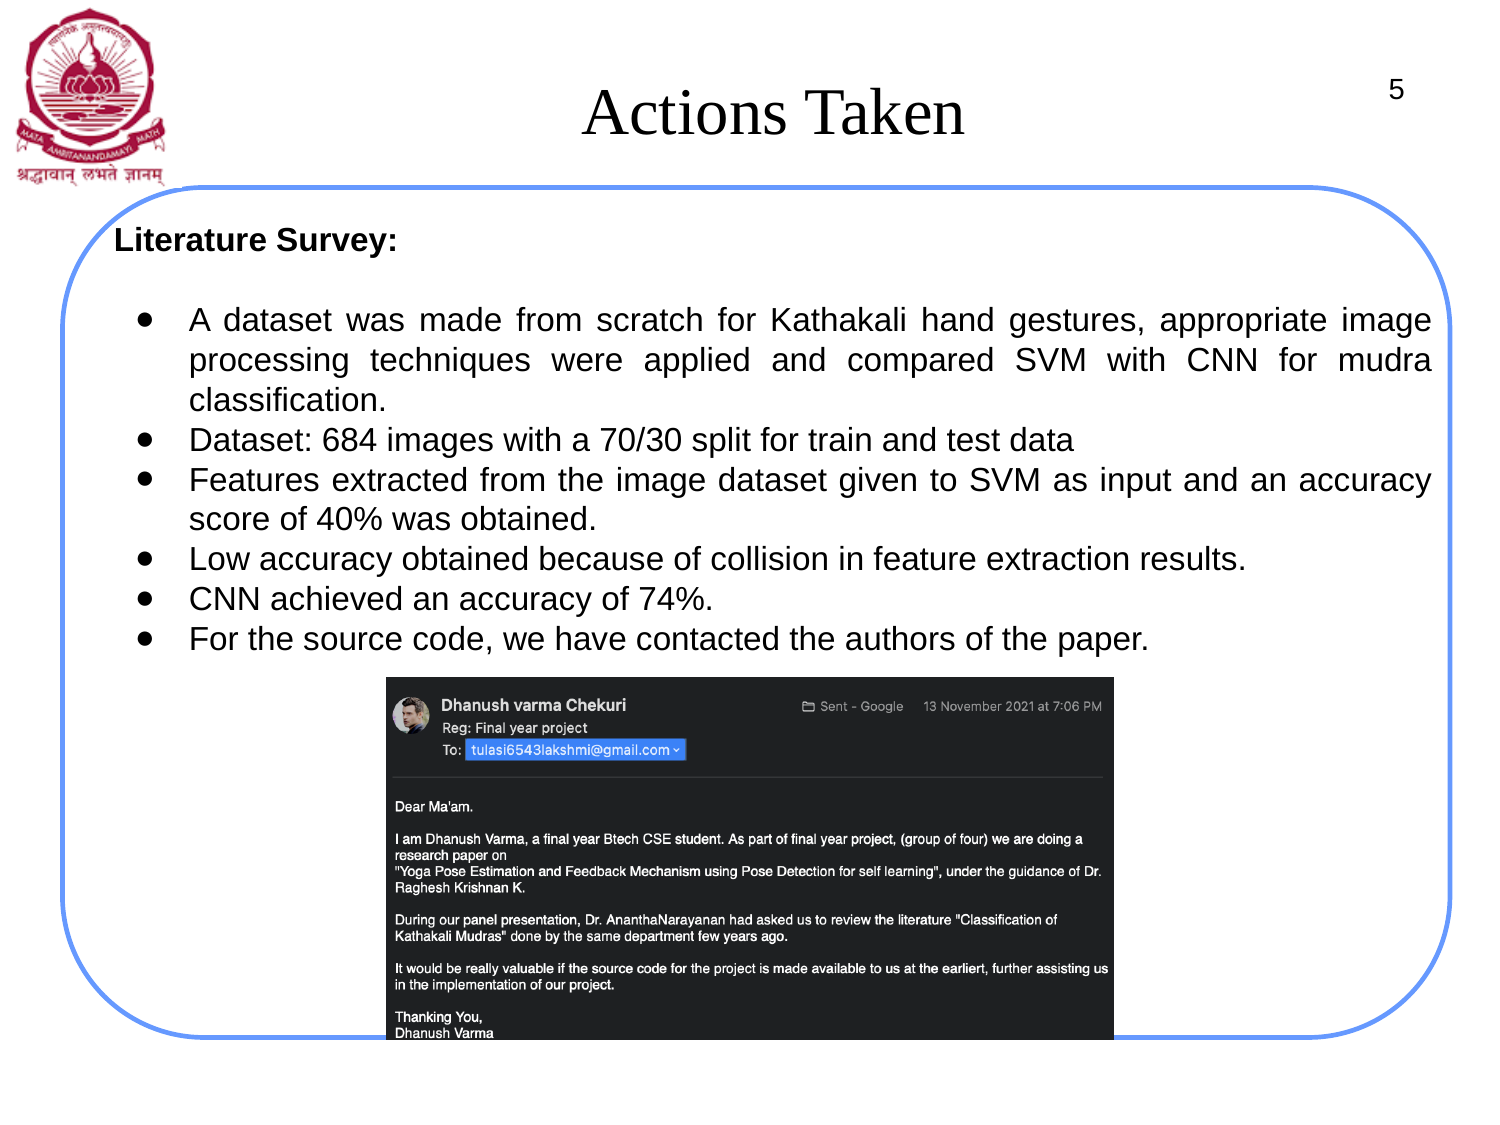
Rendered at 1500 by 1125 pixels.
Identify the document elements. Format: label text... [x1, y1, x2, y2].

picture [385, 677, 1114, 1040]
text_box Actions Taken [98, 33, 1449, 184]
picture [0, 6, 182, 188]
text_box Literature Survey: A dataset was made from scratch for Kathakali hand gestures, appropriate image processing techniques were applied and compared SVM with CNN for mudra classification. Dataset: 684 images with a 70/30 split for train and test data Features extracted from the image dataset given to SVM as input and an accuracy score of 40% was obtained. Low accuracy obtained because of collision in feature extraction results. CNN achieved an accuracy of 74%. For the source code, we have contacted the authors of the paper. [98, 203, 1449, 708]
text_box ‹#› [1379, 62, 1413, 113]
